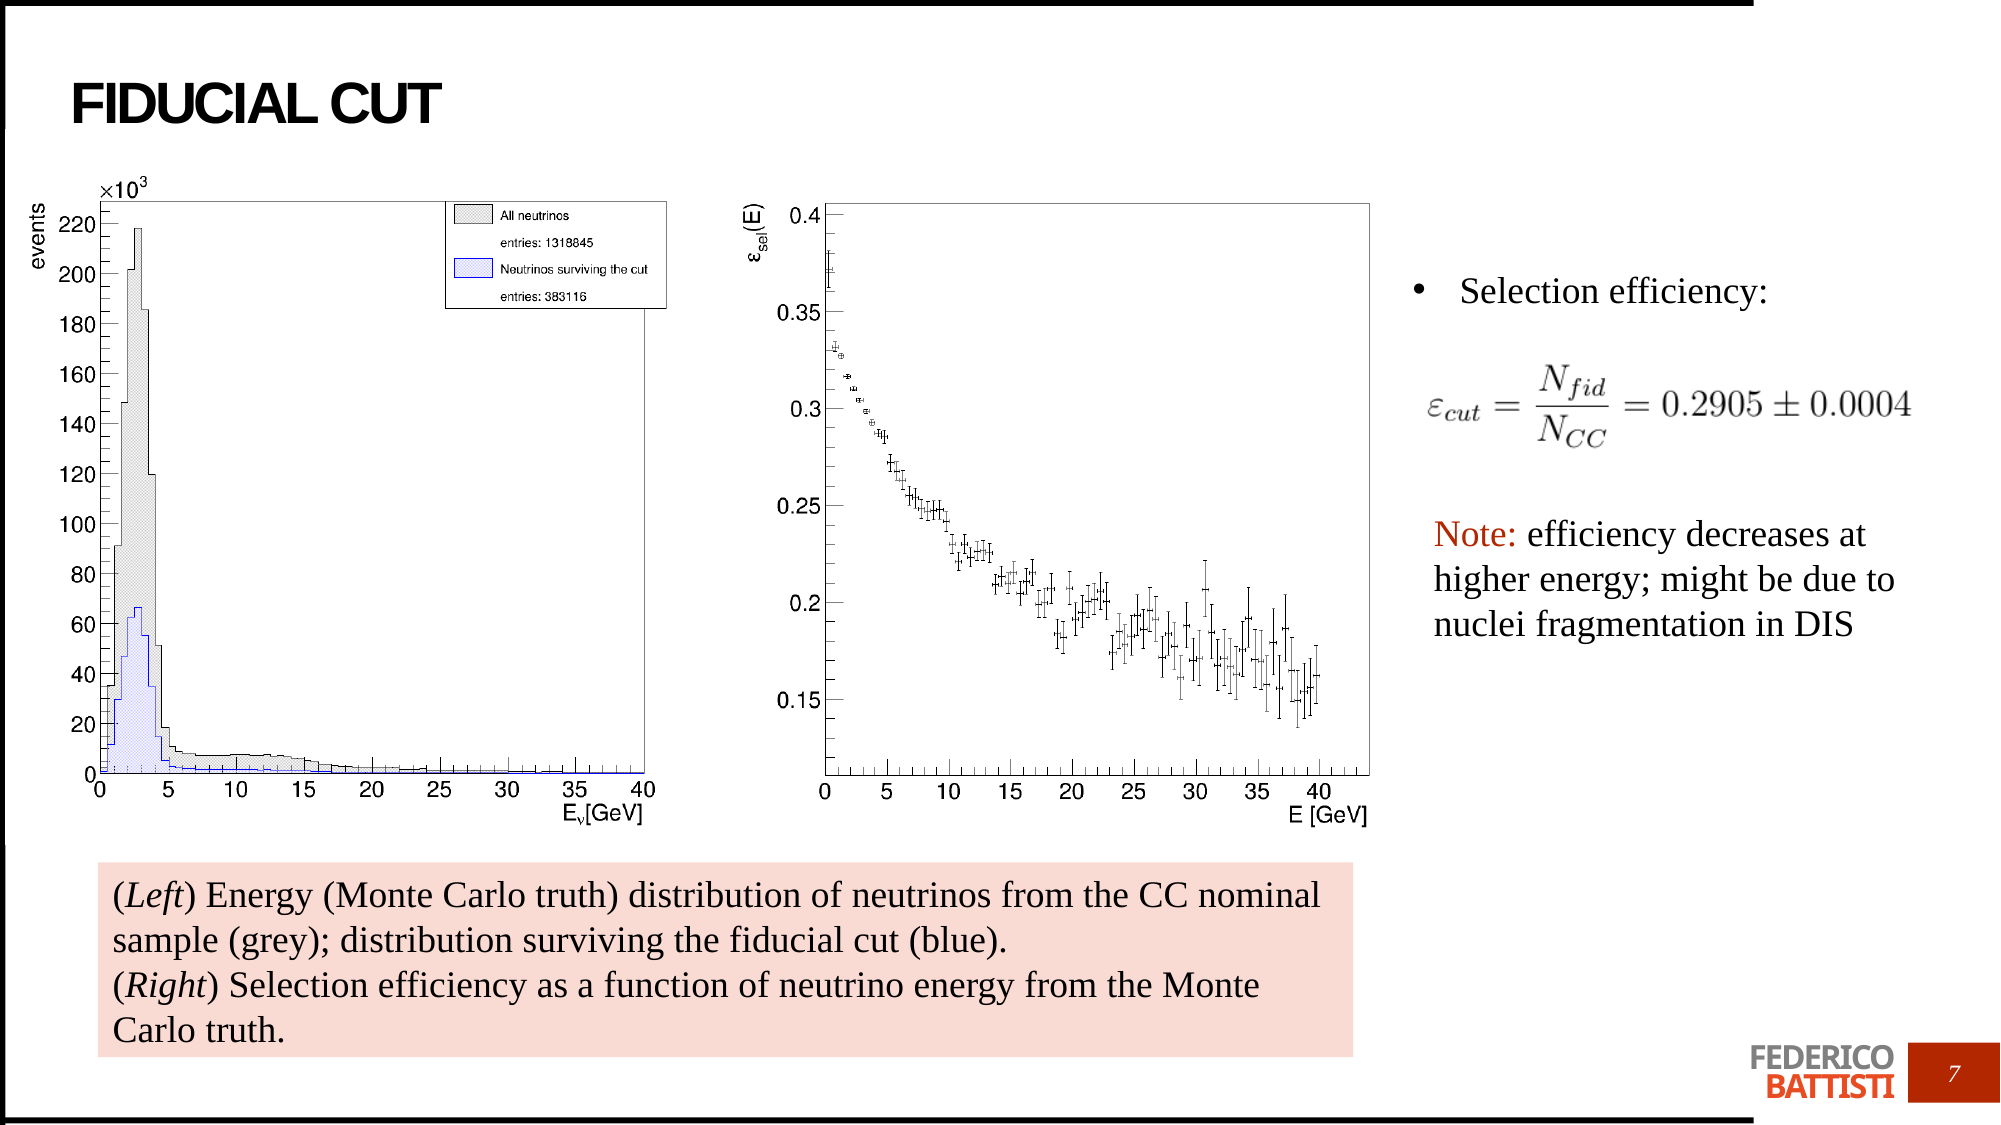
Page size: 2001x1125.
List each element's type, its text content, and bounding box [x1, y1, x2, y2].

text_box Selection efficiency: [1464, 258, 1841, 319]
picture [5, 129, 1956, 847]
text_box (Left) Energy (Monte Carlo truth) distribution of neutrinos from the CC nominal sample (grey); distribution surviving the fiducial cut (blue). (Right) Selection efficiency as a function of neutrino energy from the Monte Carlo truth. [97, 862, 1354, 1058]
title Fiducial cut [70, 67, 1580, 142]
slide_number 7 [1931, 1050, 1977, 1096]
text_box Note: efficiency decreases at higher energy; might be due to nuclei fragmentation in DIS [1464, 501, 1932, 651]
